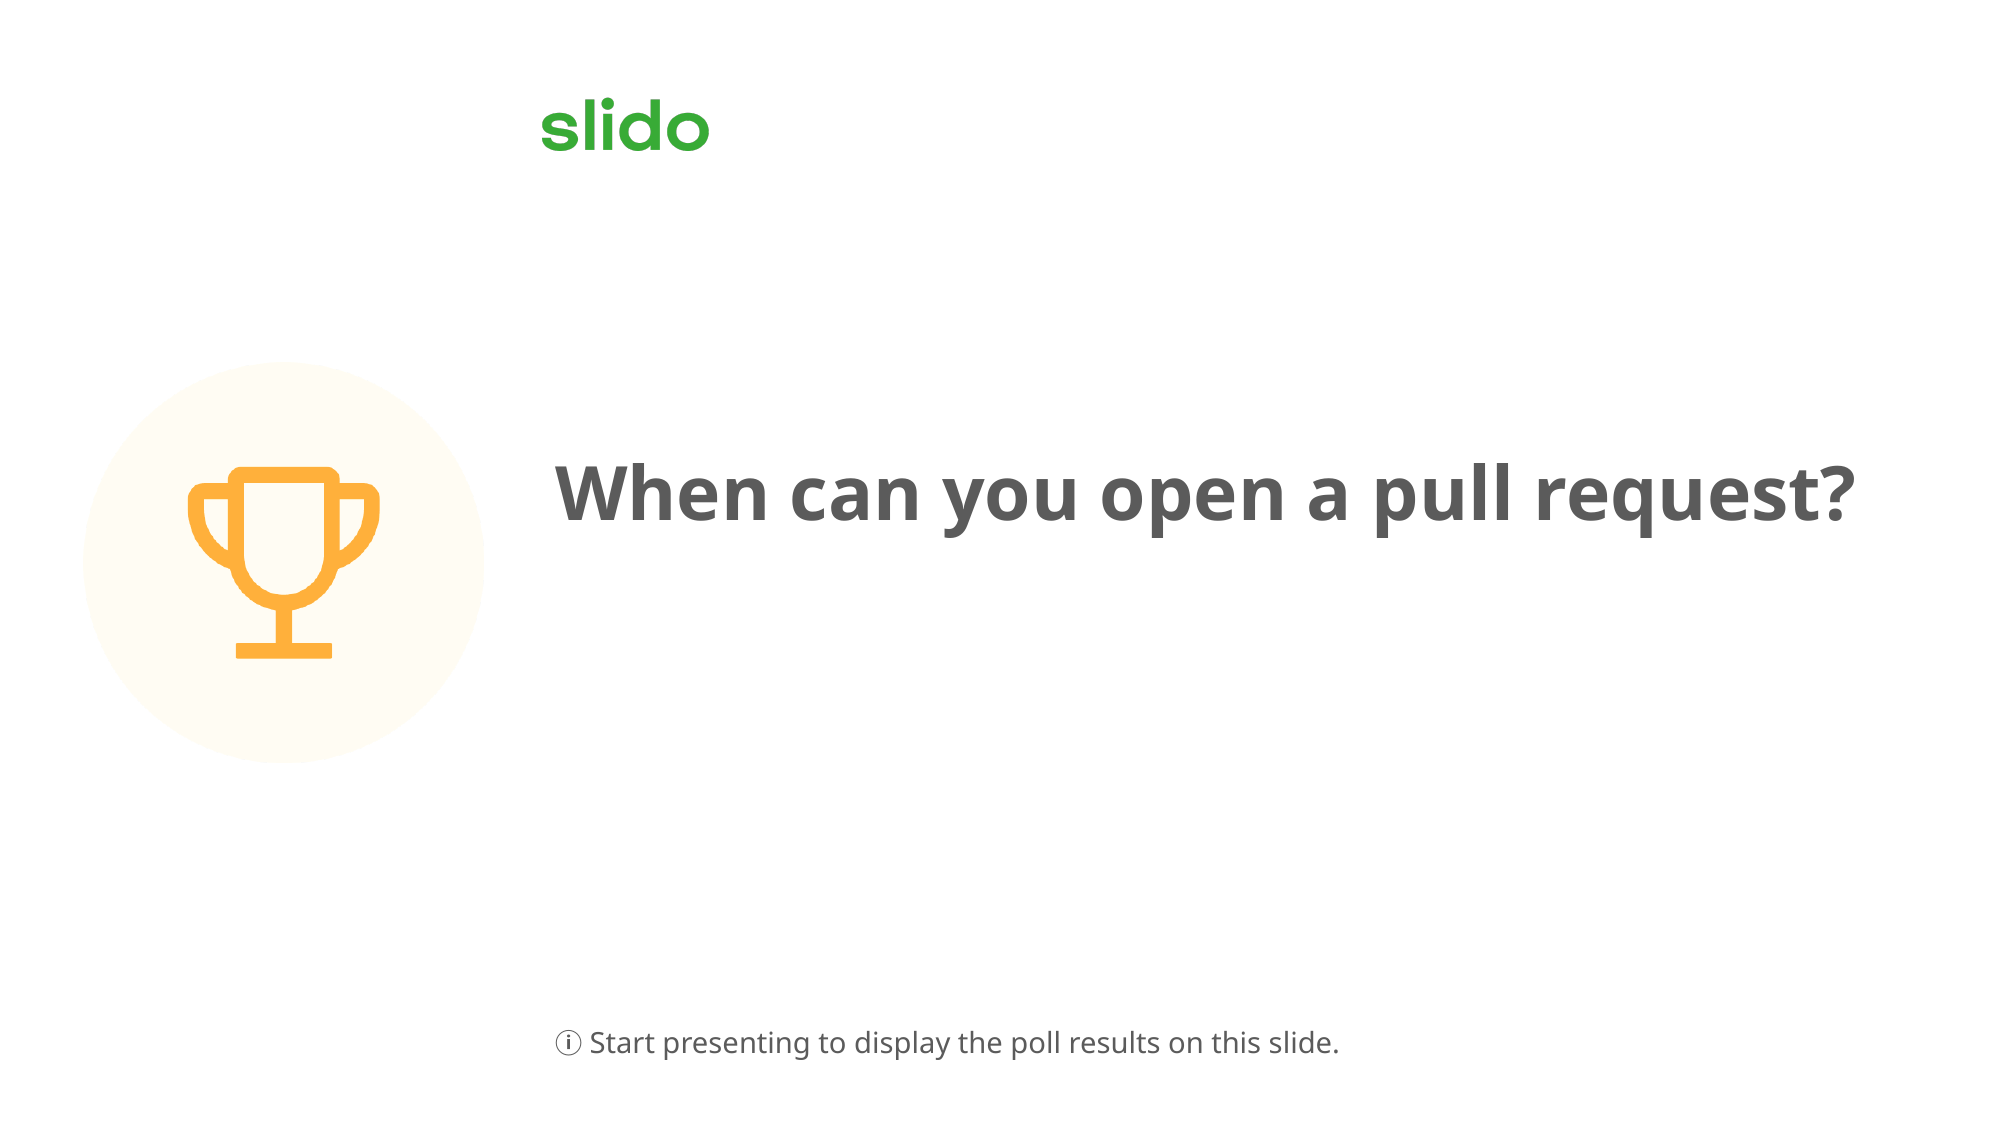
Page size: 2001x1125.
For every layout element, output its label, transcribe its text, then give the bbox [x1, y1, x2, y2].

picture [83, 362, 484, 763]
picture [524, 83, 726, 168]
text_box When can you open a pull request? [524, 421, 1917, 704]
text_box ⓘ Start presenting to display the poll results on this slide. [524, 999, 1959, 1084]
